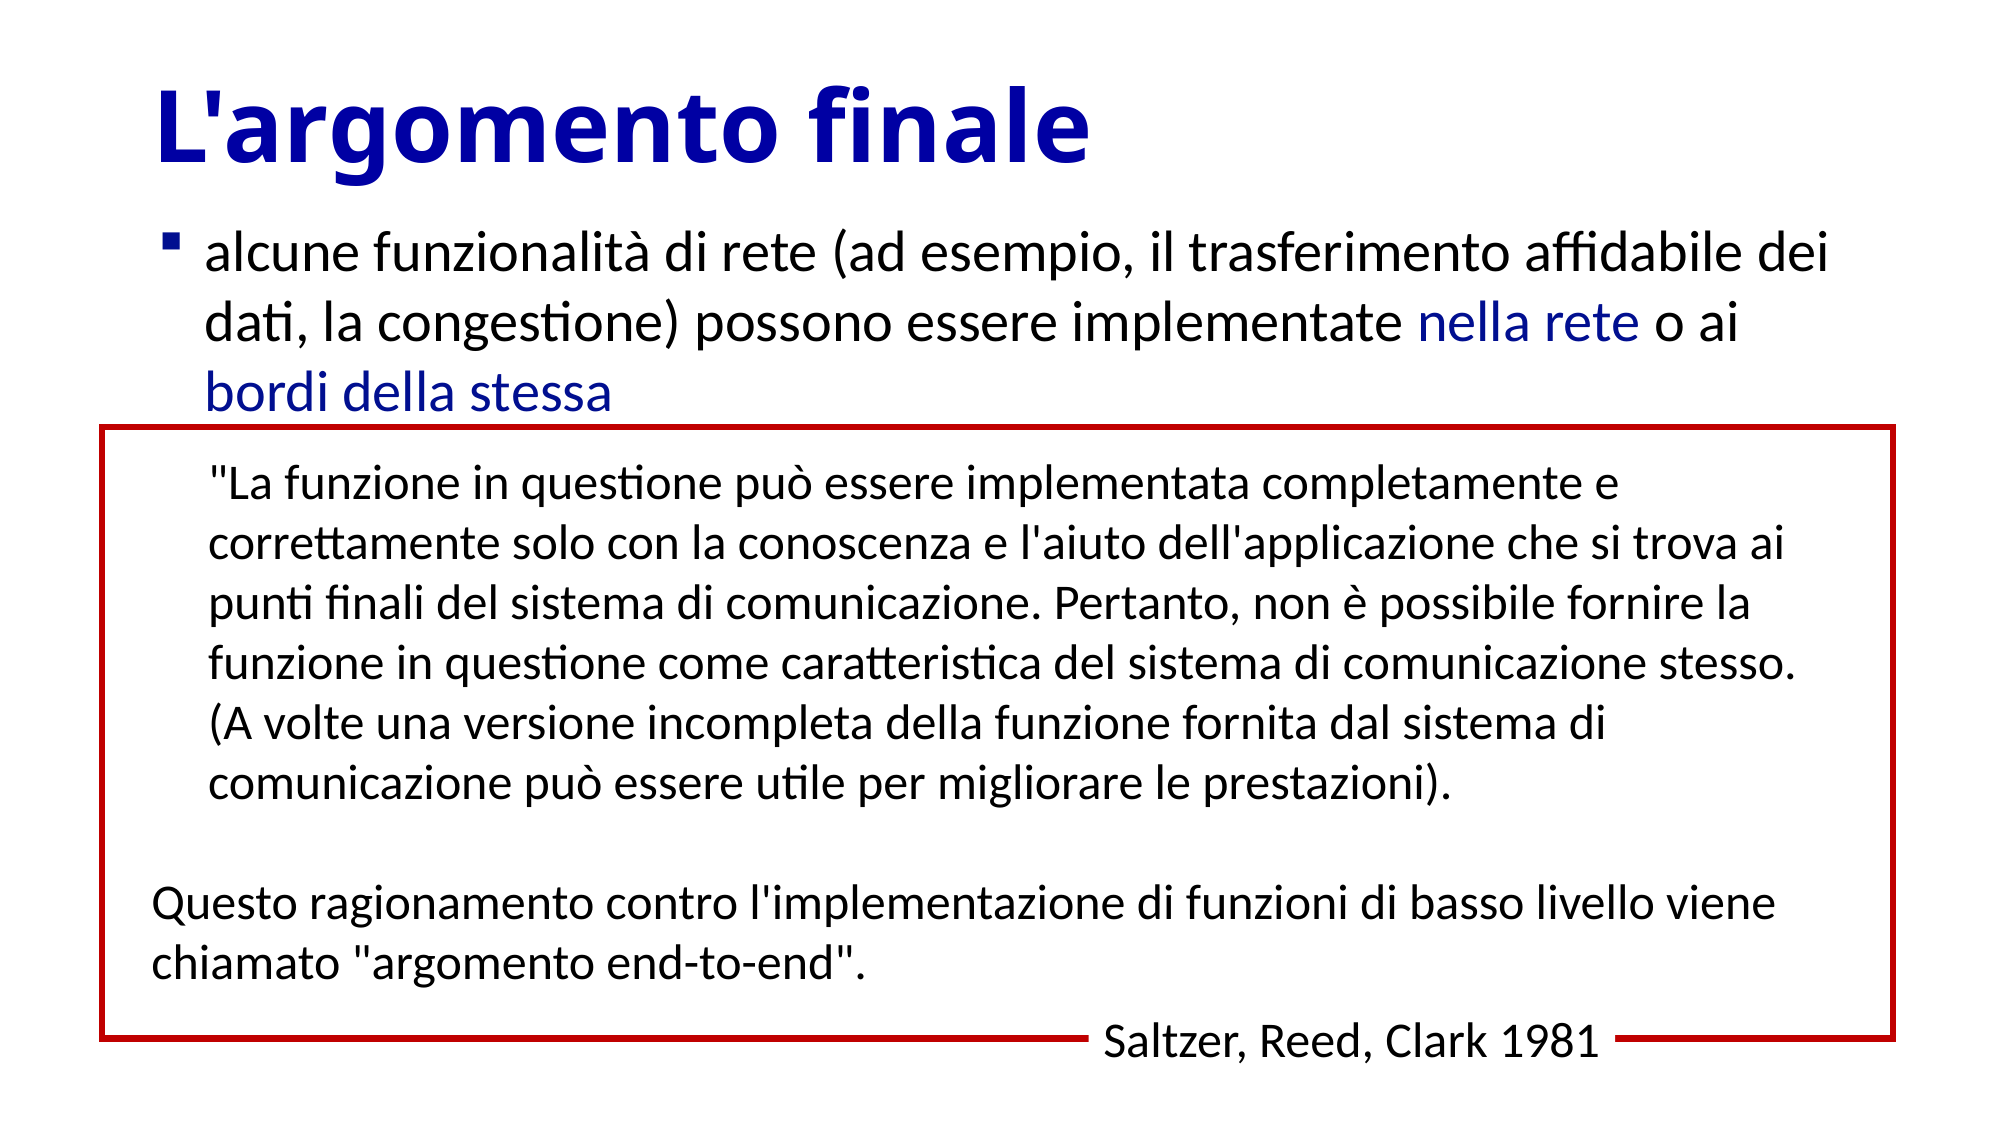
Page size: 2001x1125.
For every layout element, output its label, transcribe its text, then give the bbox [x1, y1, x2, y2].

text_box alcune funzionalità di rete (ad esempio, il trasferimento affidabile dei dati, la congestione) possono essere implementate nella rete o ai bordi della stessa [143, 206, 1862, 427]
title L'argomento finale [137, 56, 1863, 204]
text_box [102, 427, 1894, 1076]
